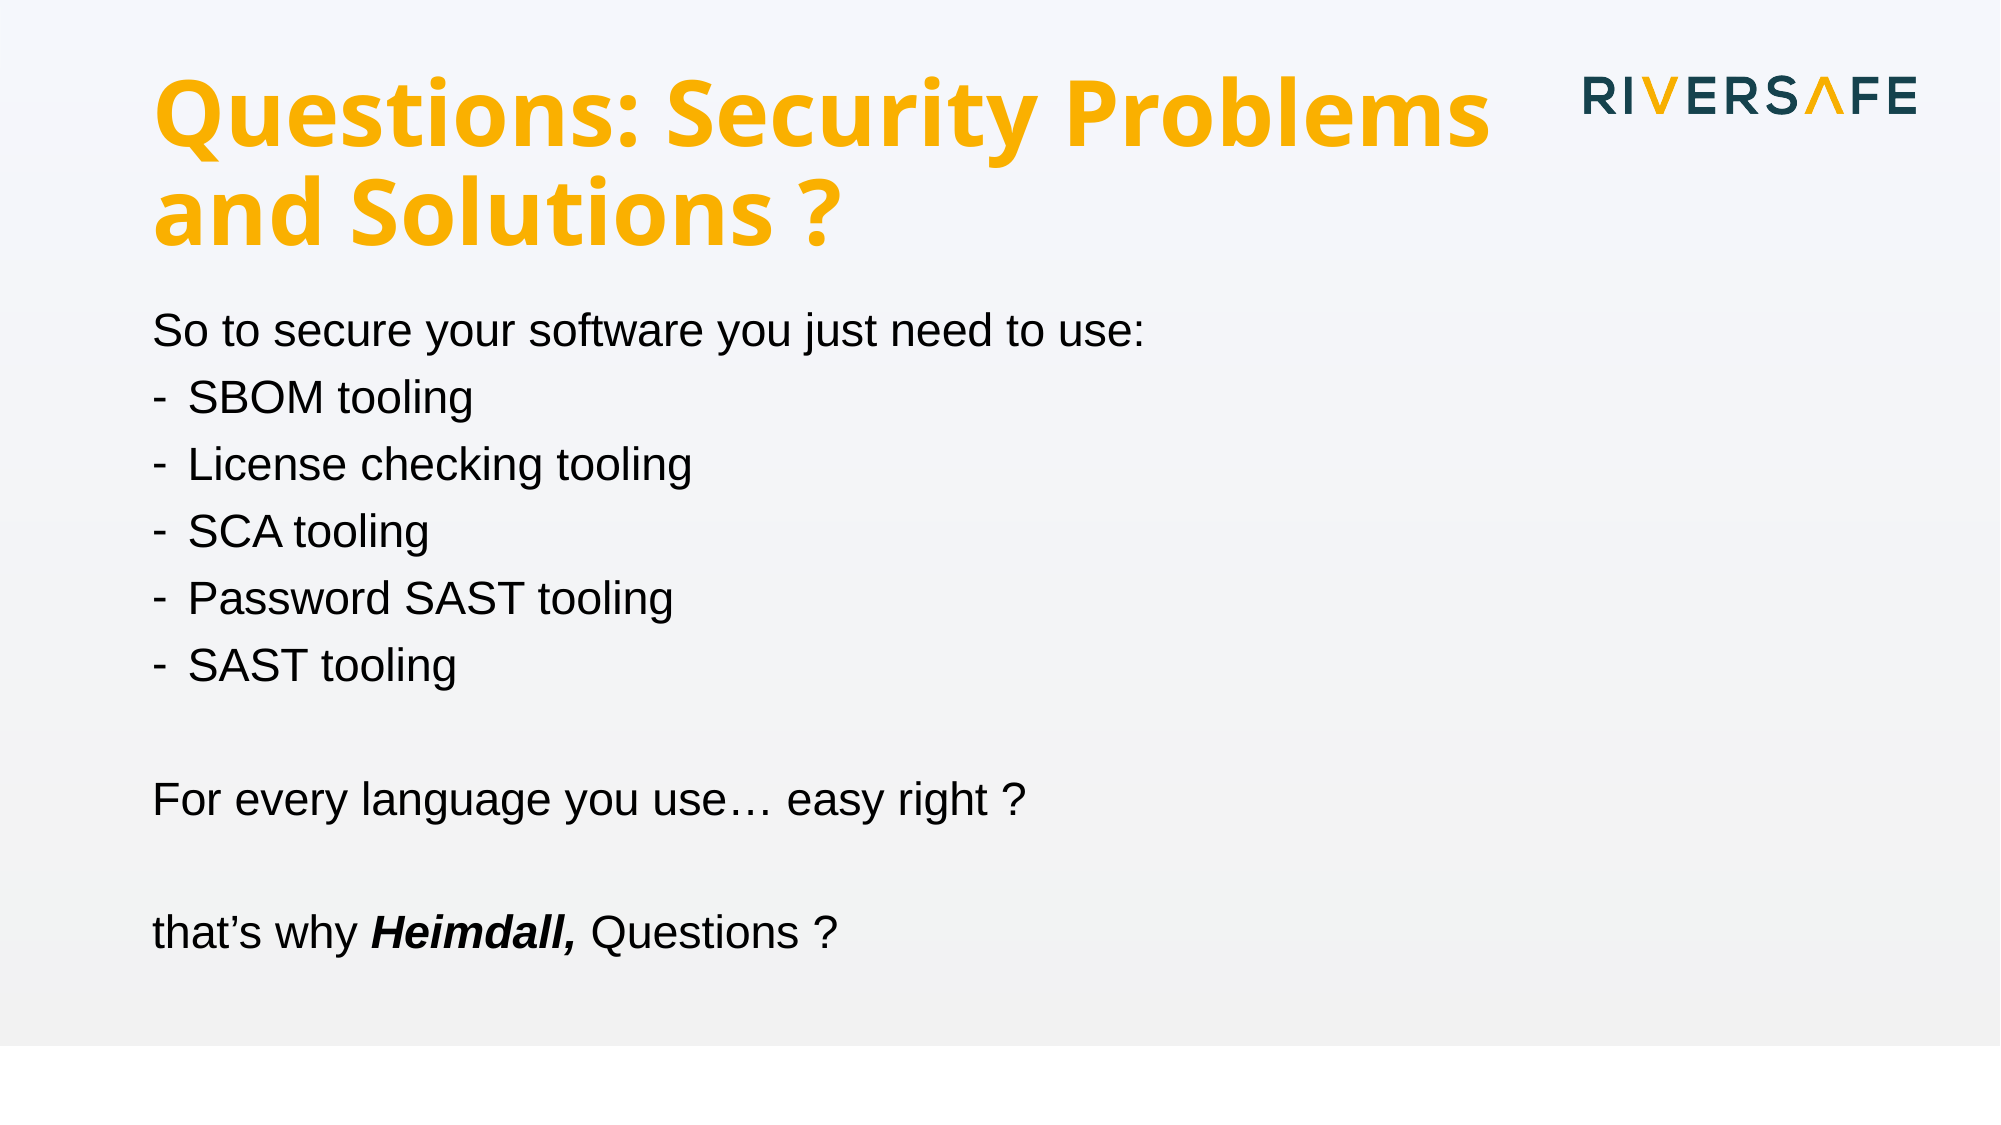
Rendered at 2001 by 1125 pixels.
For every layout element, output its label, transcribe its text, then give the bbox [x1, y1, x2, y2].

text_box So to secure your software you just need to use: SBOM tooling License checking tooling SCA tooling Password SAST tooling SAST tooling For every language you use… easy right ? that’s why Heimdall, Questions ? [137, 299, 1760, 970]
title Questions: Security Problems and Solutions ? [137, 59, 1555, 278]
picture [1584, 75, 1916, 115]
